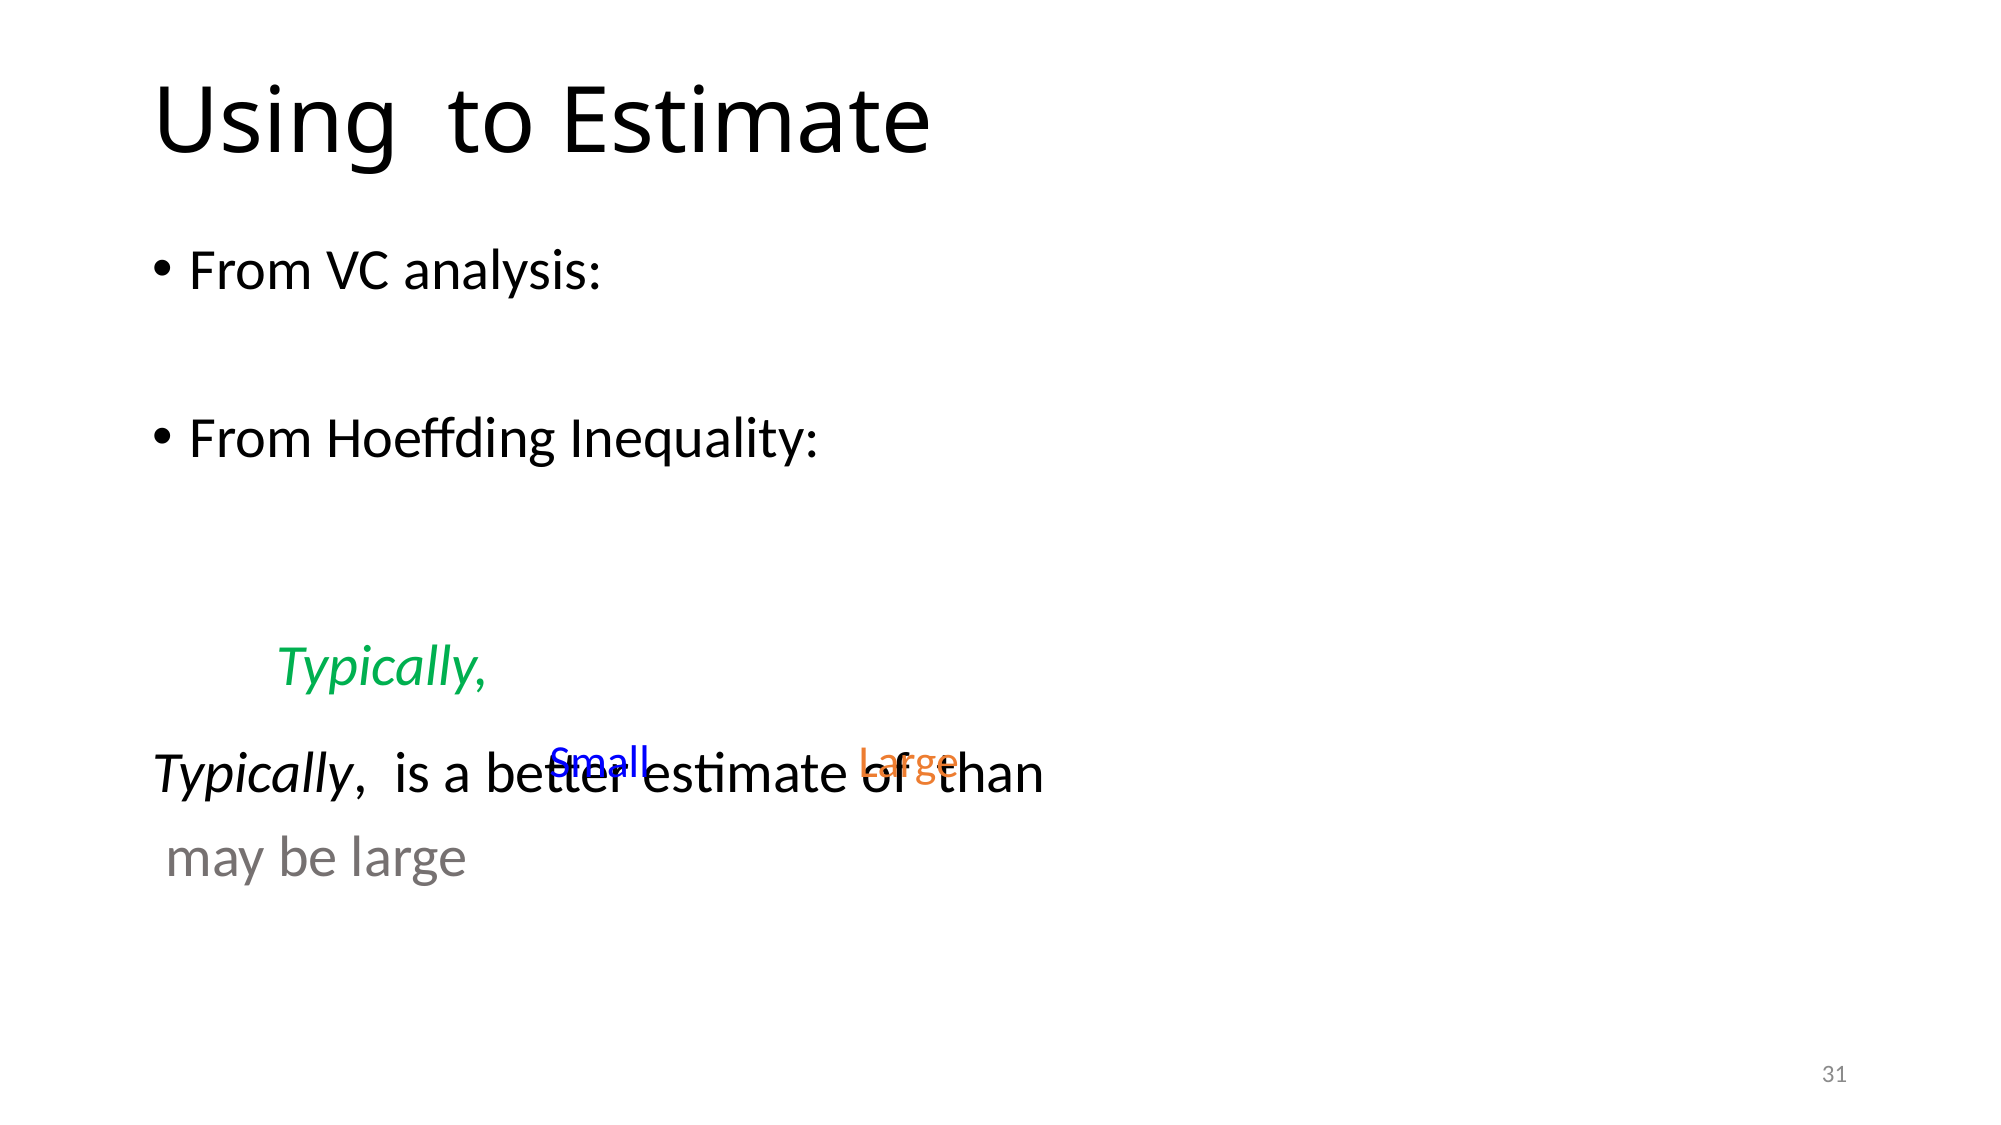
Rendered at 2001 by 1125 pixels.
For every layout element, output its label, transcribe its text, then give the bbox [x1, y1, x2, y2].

slide_number 31 [1412, 1042, 1863, 1103]
